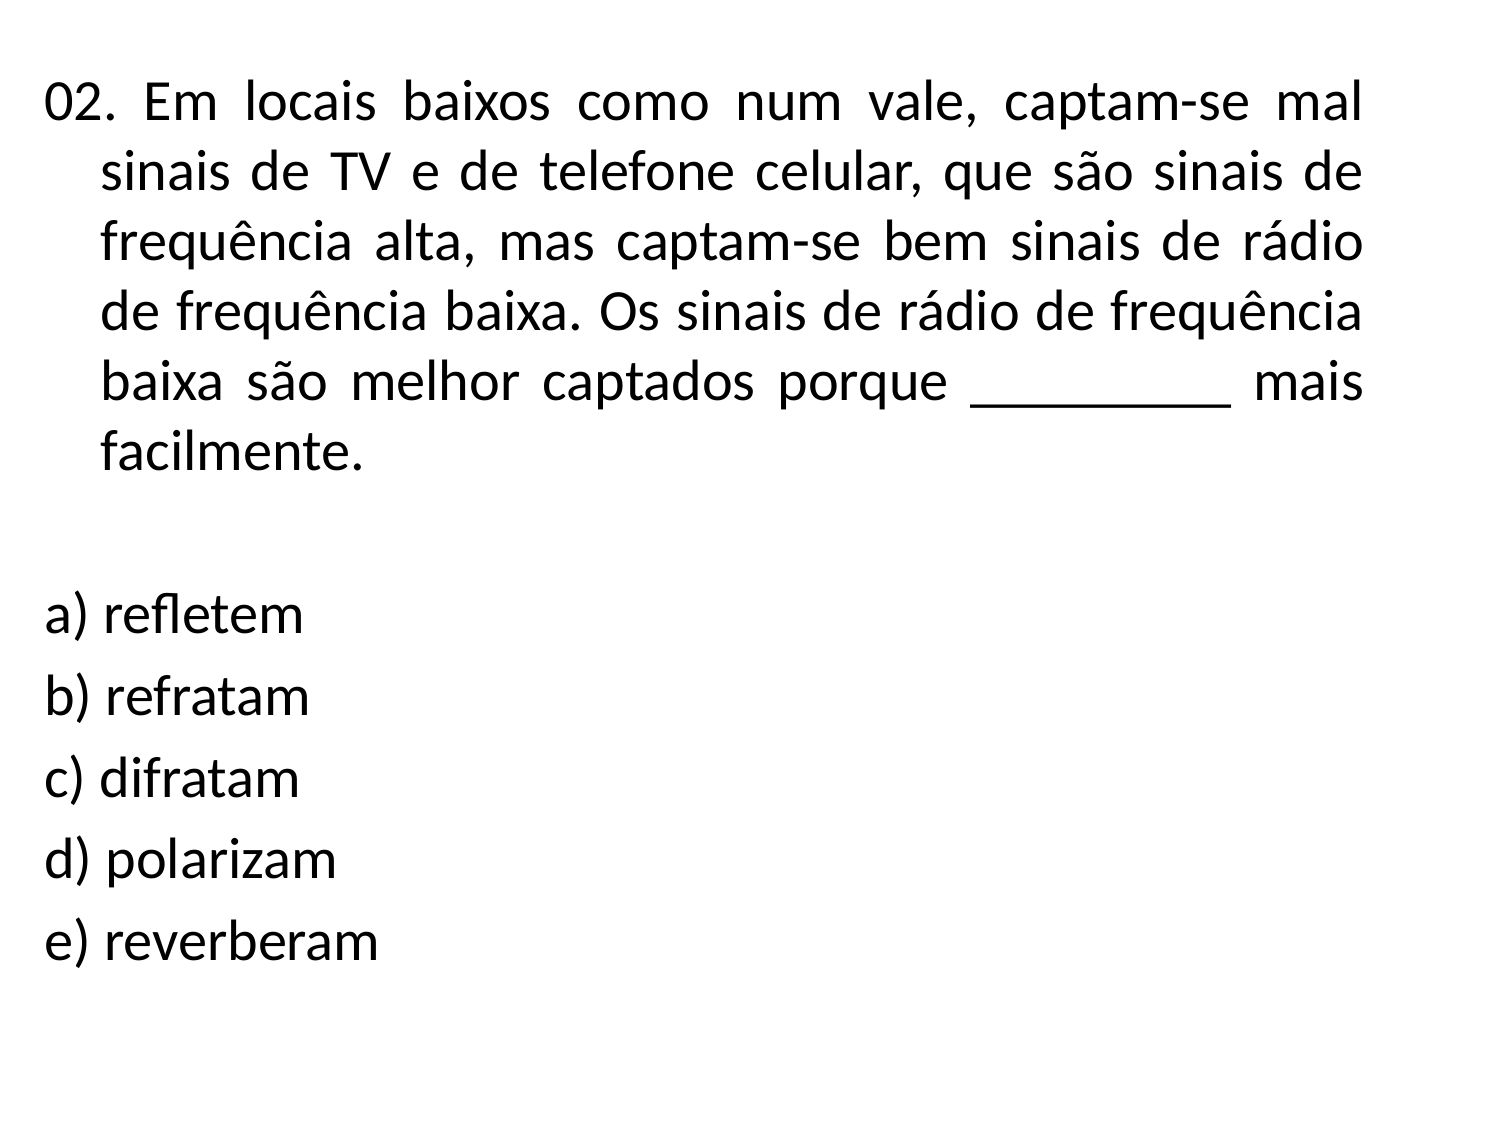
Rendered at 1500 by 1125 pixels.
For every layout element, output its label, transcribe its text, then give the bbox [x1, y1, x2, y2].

list 02. Em locais baixos como num vale, captam-se mal sinais de TV e de telefone celular, que são sinais de frequência alta, mas captam-se bem sinais de rádio de frequência baixa. Os sinais de rádio de frequência baixa são melhor captados porque _________ mais facilmente. a) refletem b) refratam c) difratam d) polarizam e) reverberam [29, 54, 1380, 858]
